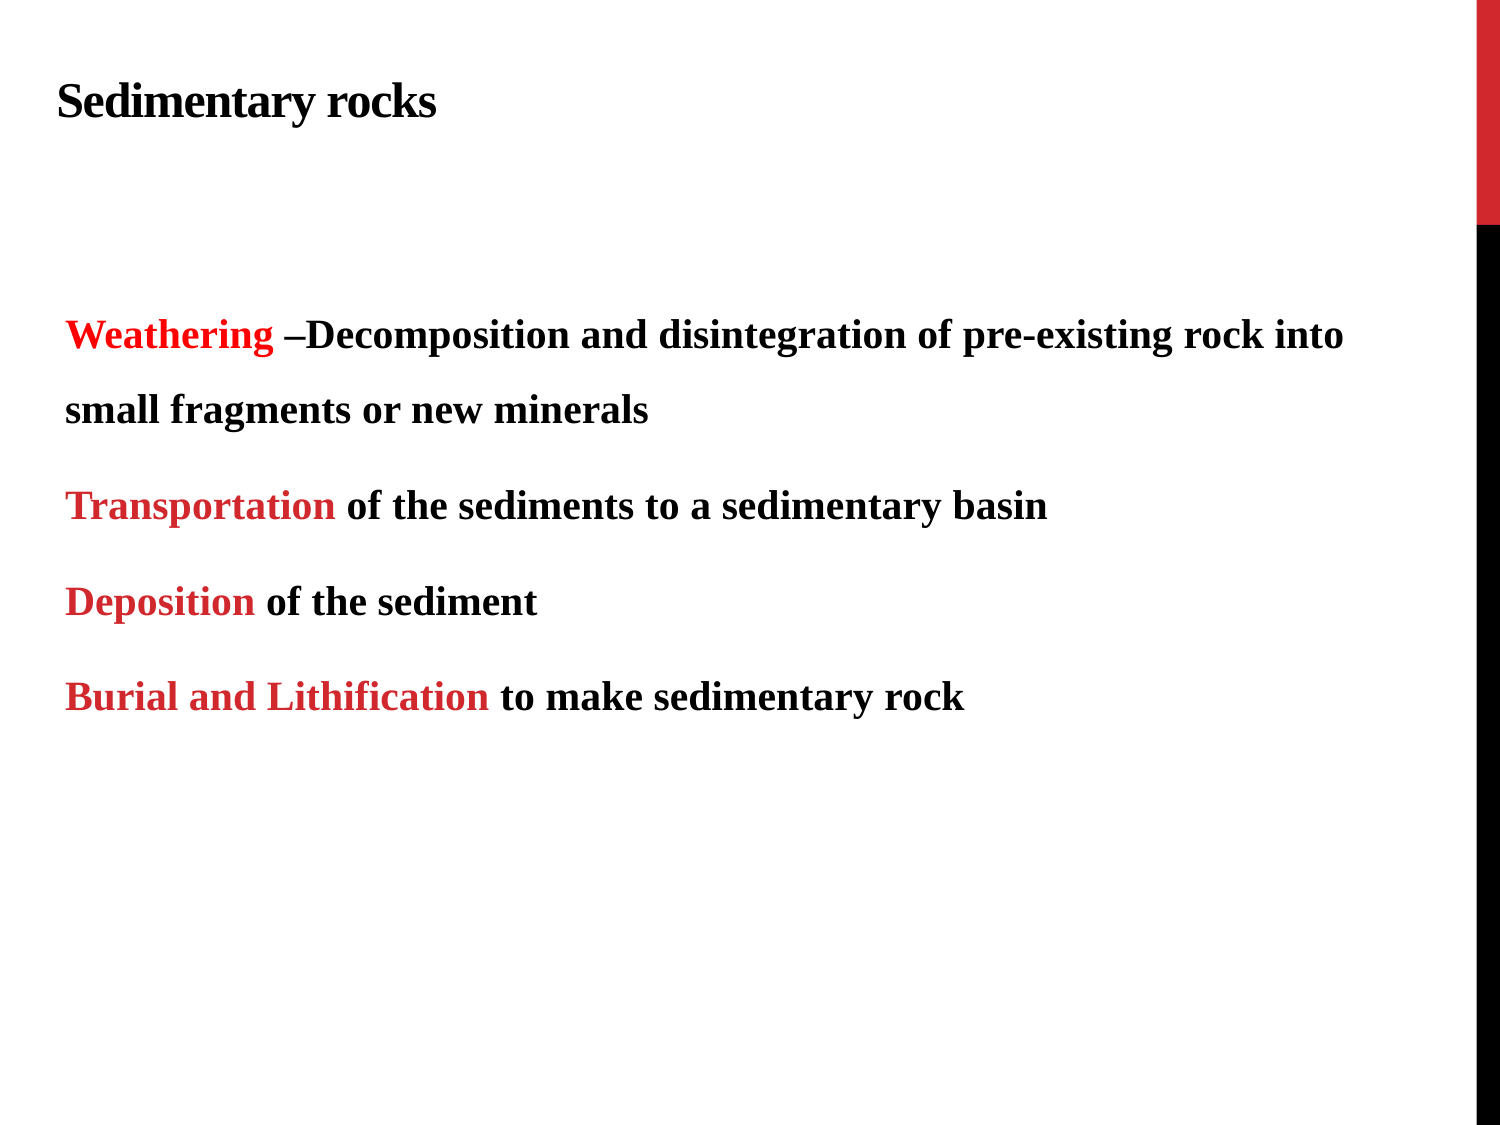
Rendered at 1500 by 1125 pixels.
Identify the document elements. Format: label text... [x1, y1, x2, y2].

title Sedimentary rocks [41, 42, 573, 136]
list Weathering –Decomposition and disintegration of pre-existing rock into small fragments or new minerals Transportation of the sediments to a sedimentary basin Deposition of the sediment Burial and Lithification to make sedimentary rock [50, 137, 1438, 1038]
